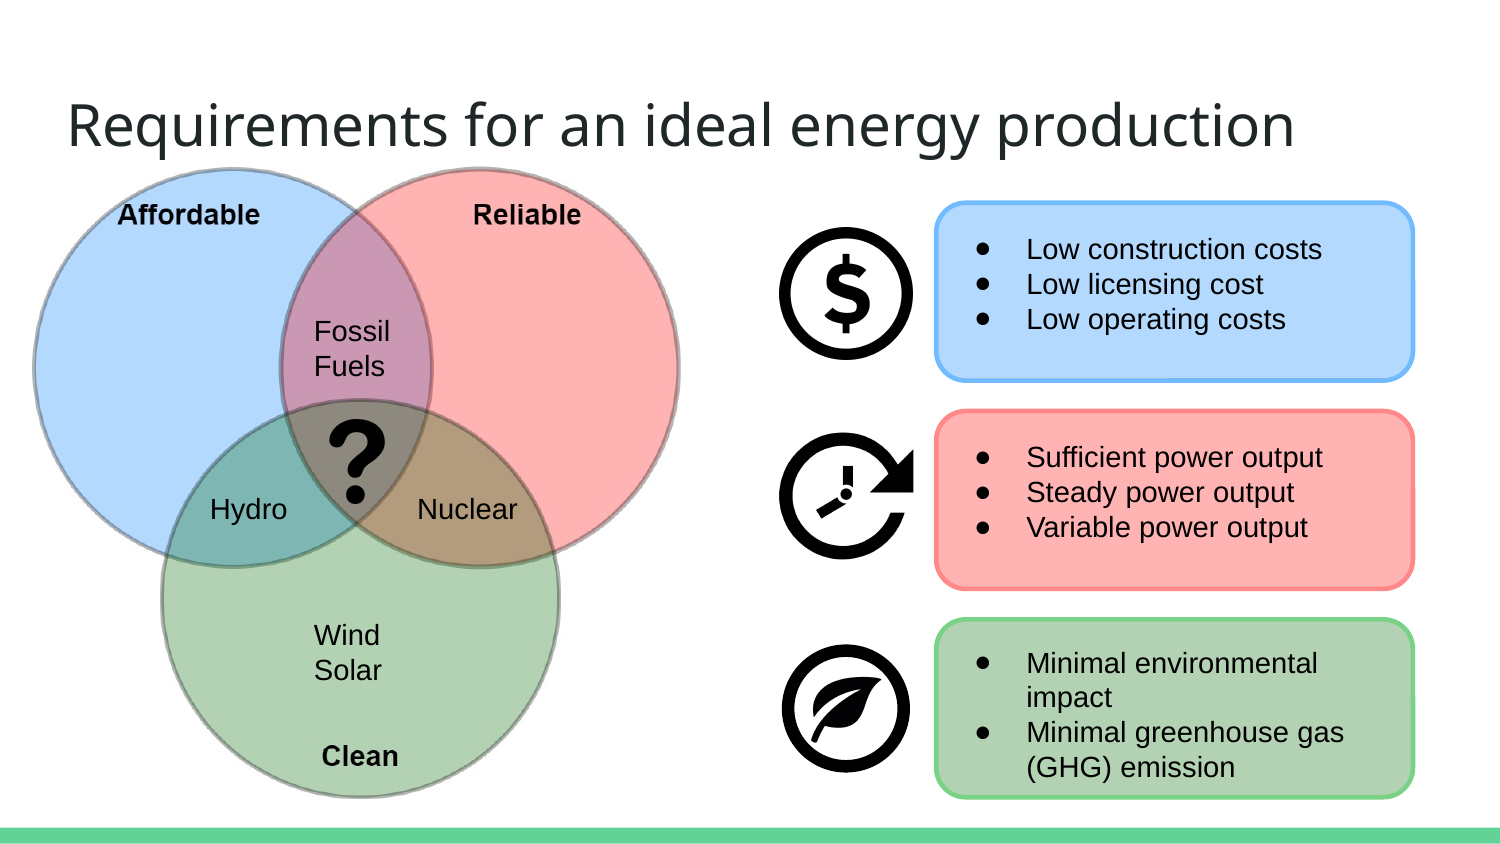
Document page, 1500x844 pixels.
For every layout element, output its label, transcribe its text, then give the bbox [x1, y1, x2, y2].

text_box Low construction costs Low licensing cost Low operating costs [936, 215, 1413, 394]
text_box Minimal environmental impact Minimal greenhouse gas (GHG) emission [936, 628, 1413, 807]
picture [779, 226, 913, 360]
text_box [942, 411, 1408, 423]
text_box [788, 650, 904, 749]
text_box [811, 755, 881, 767]
picture [771, 419, 921, 570]
picture [805, 667, 888, 751]
text_box [944, 619, 1405, 628]
text_box Sufficient power output Steady power output Variable power output [936, 423, 1413, 602]
text_box [941, 202, 1408, 215]
title Requirements for an ideal energy production method [51, 72, 1449, 167]
picture [32, 166, 681, 799]
